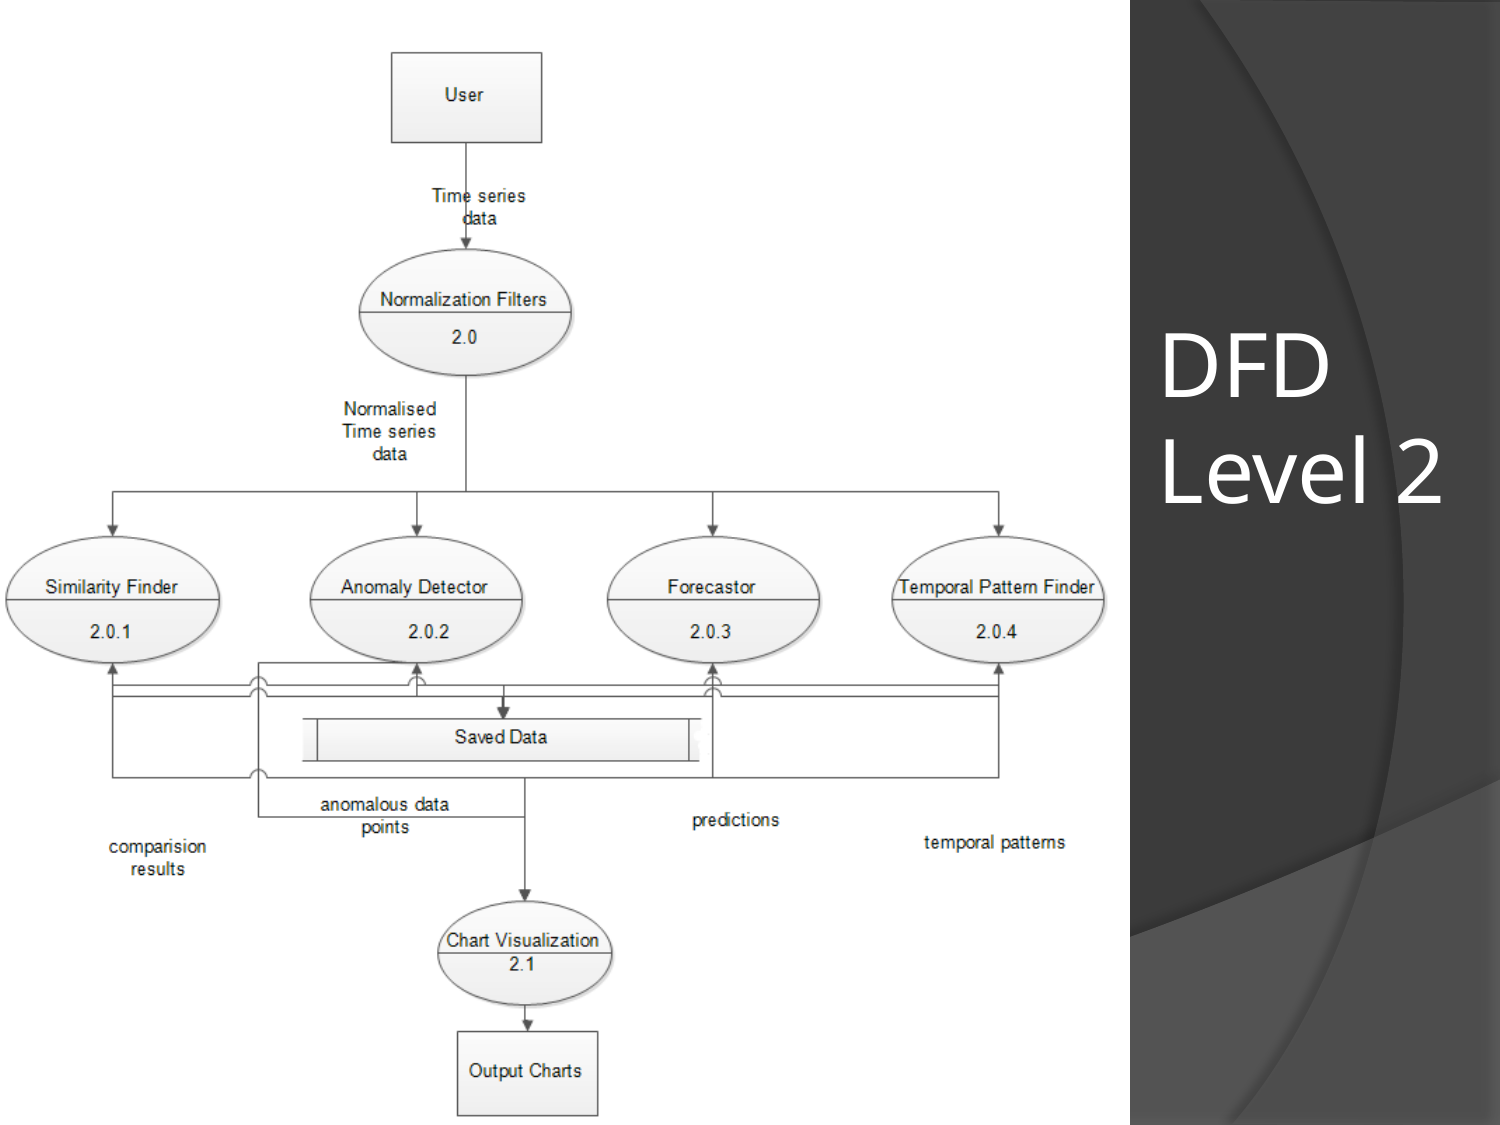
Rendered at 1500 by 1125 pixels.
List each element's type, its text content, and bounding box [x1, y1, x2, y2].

title DFD Level 2 [1149, 299, 1500, 530]
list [0, 0, 1130, 1125]
